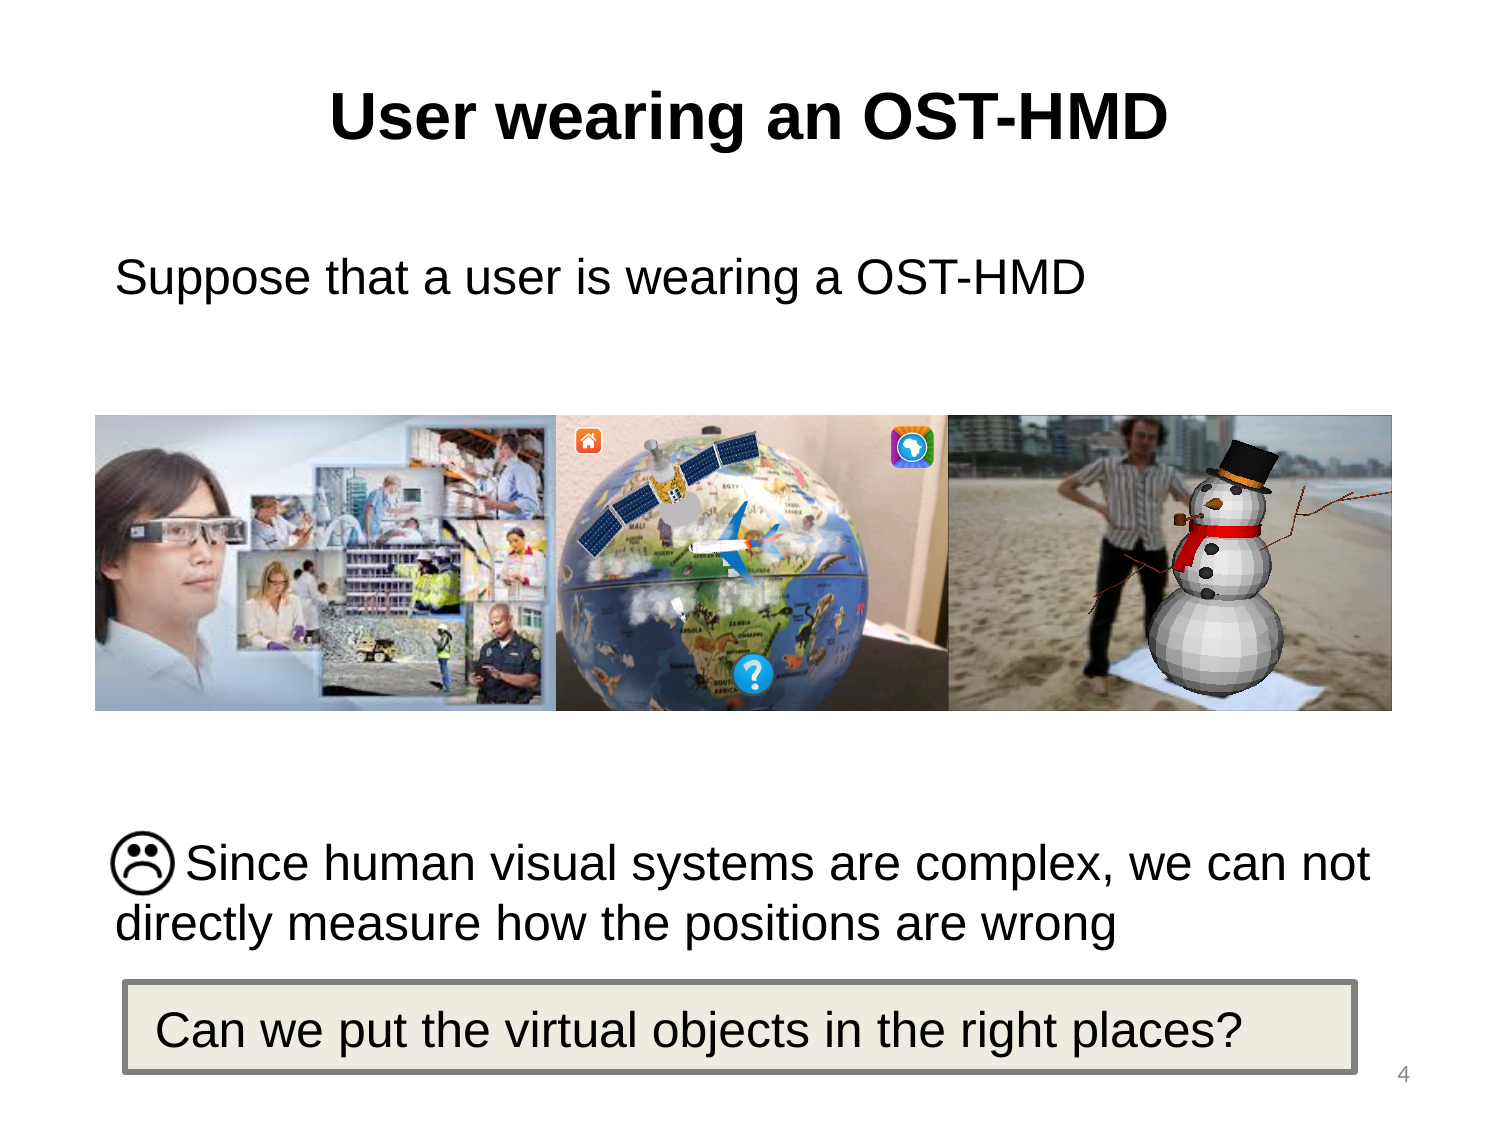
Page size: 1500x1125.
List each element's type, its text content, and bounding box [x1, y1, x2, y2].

slide_number 4 [1074, 1042, 1425, 1103]
text_box Can we put the virtual objects in the right places? [124, 982, 1355, 1073]
title User wearing an OST-HMD [75, 37, 1425, 188]
text_box Suppose that a user is wearing a OST-HMD [99, 237, 1238, 313]
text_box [95, 414, 1392, 711]
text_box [99, 823, 1476, 960]
